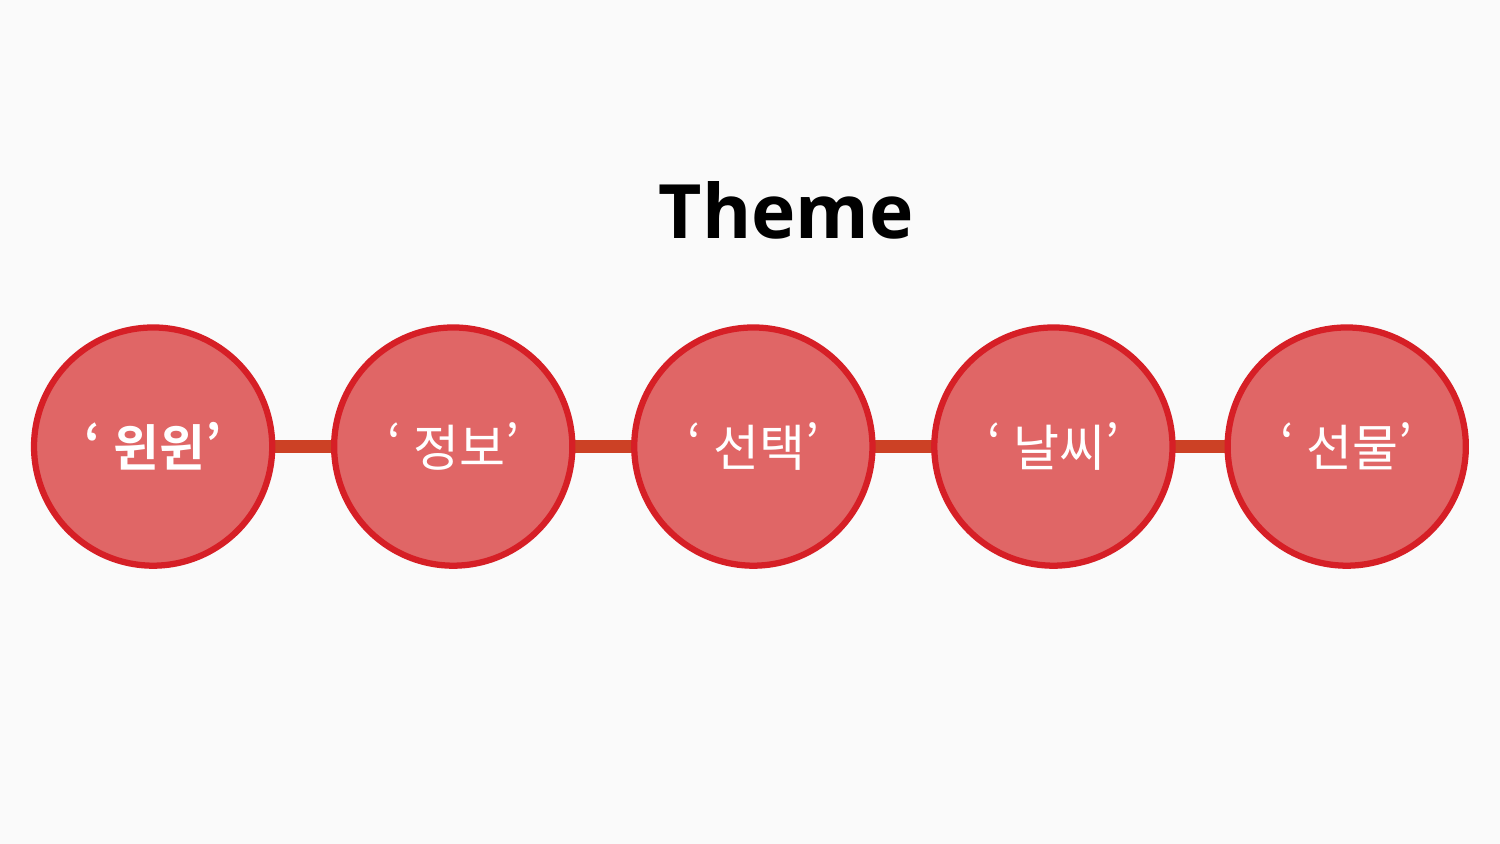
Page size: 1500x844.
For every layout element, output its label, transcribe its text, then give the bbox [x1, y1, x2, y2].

text_box Theme [644, 148, 1500, 264]
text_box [33, 327, 1467, 566]
